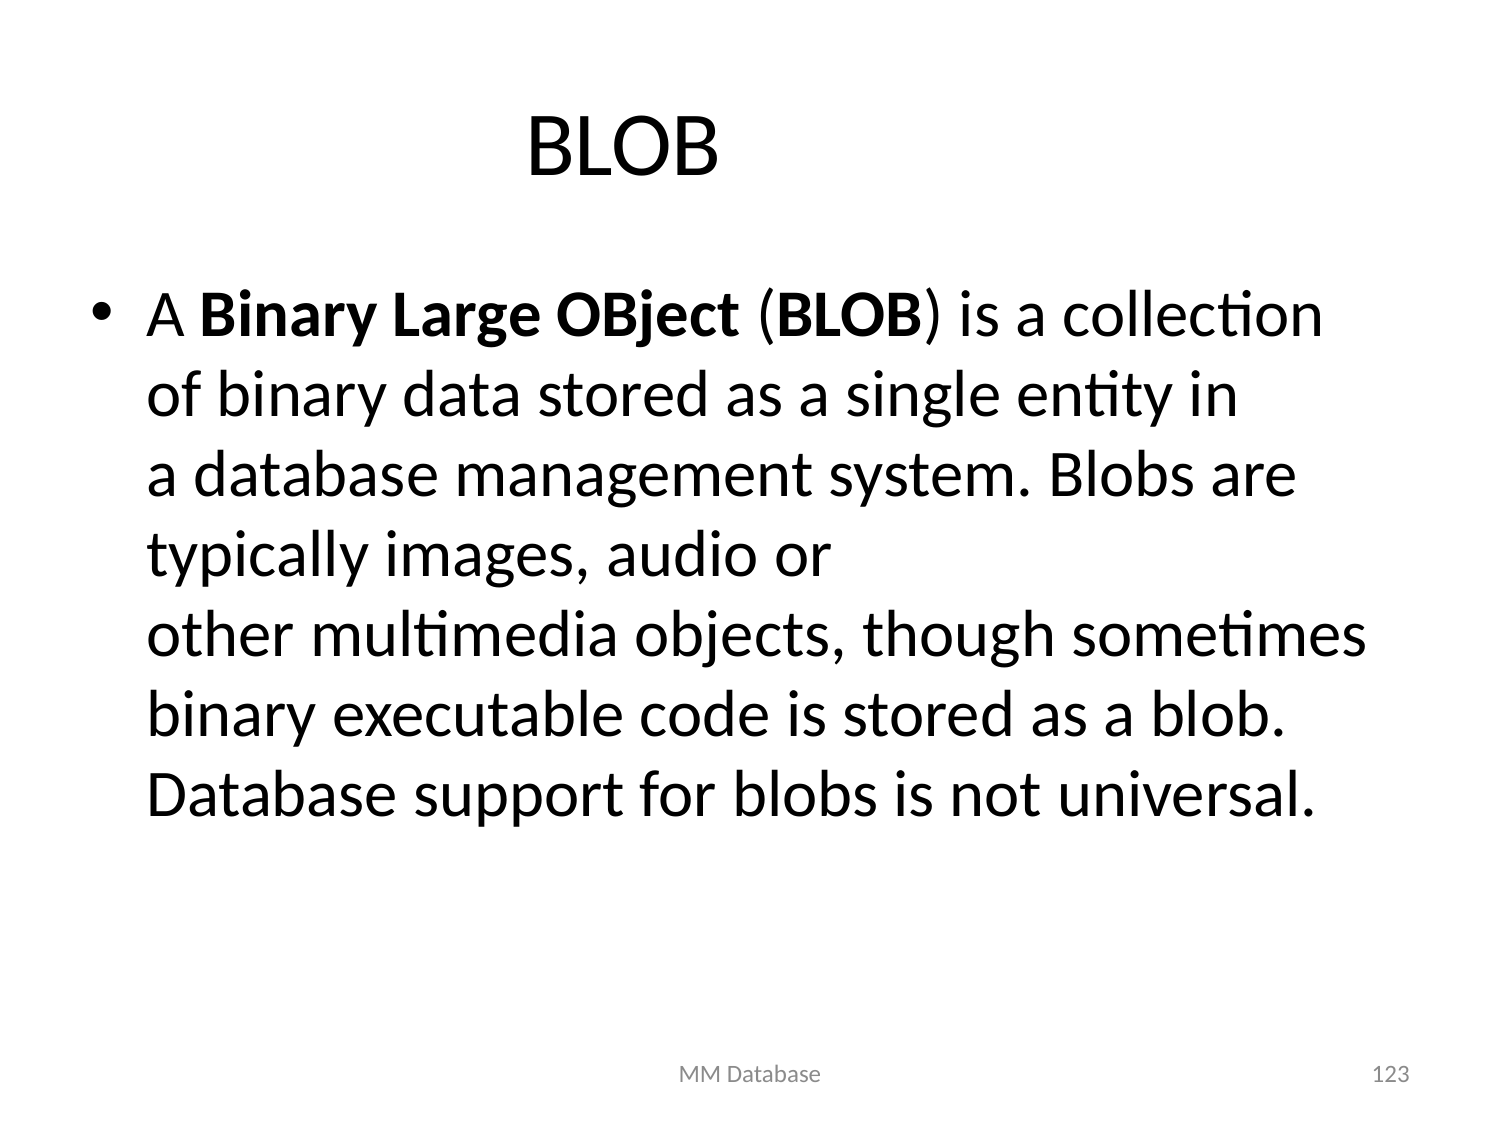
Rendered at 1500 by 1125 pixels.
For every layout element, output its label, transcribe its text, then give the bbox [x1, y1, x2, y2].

list A Binary Large OBject (BLOB) is a collection of binary data stored as a single entity in a database management system. Blobs are typically images, audio or other multimedia objects, though sometimes binary executable code is stored as a blob. Database support for blobs is not universal. [75, 262, 1425, 1005]
footer MM Database [512, 1042, 988, 1103]
title BLOB [75, 45, 1425, 233]
slide_number 123 [1074, 1042, 1425, 1103]
